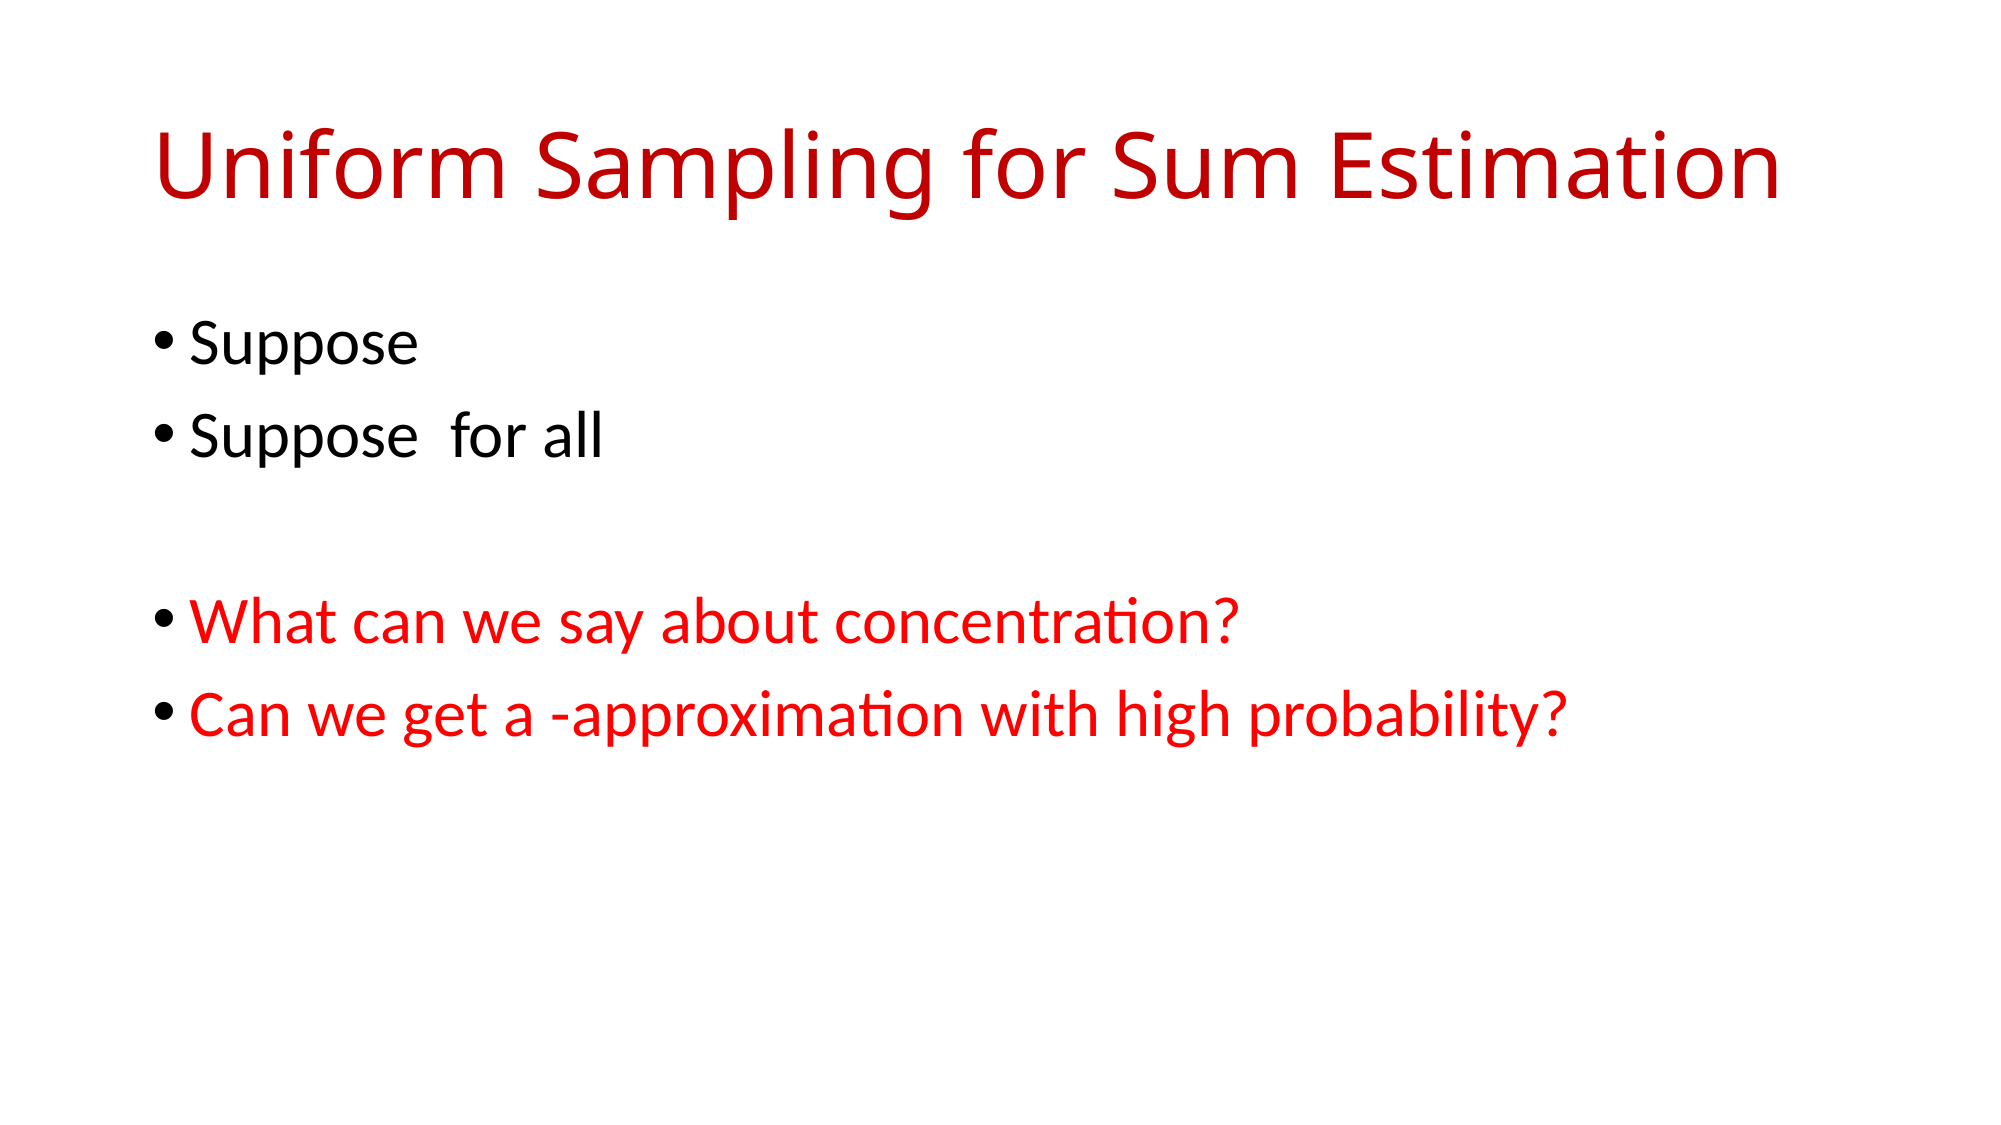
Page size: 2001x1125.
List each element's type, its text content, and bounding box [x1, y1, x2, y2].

title Uniform Sampling for Sum Estimation [137, 59, 1863, 278]
